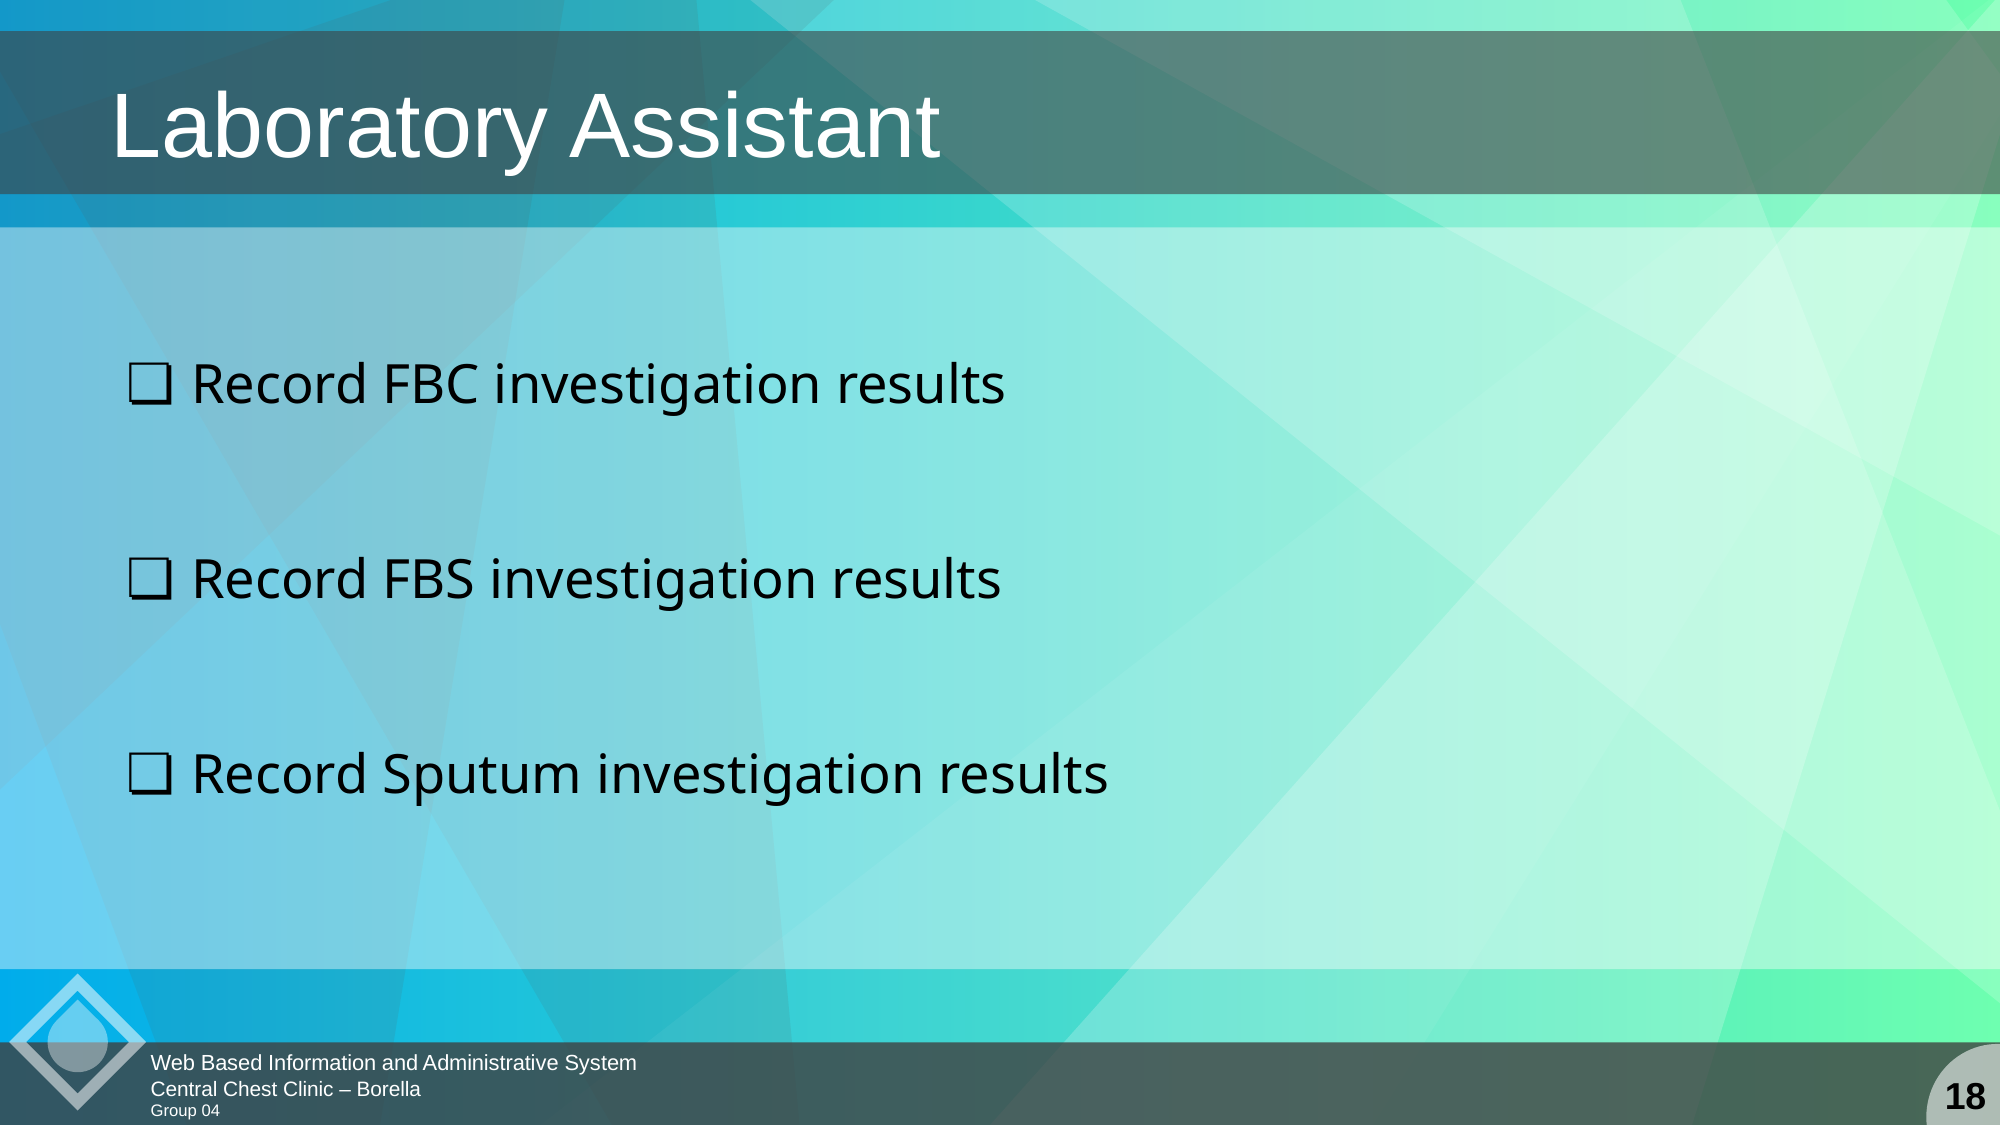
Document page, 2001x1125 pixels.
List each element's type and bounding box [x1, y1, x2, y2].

text_box [28, 993, 127, 1091]
text_box [0, 0, 1215, 1125]
text_box [1222, 0, 2000, 1125]
